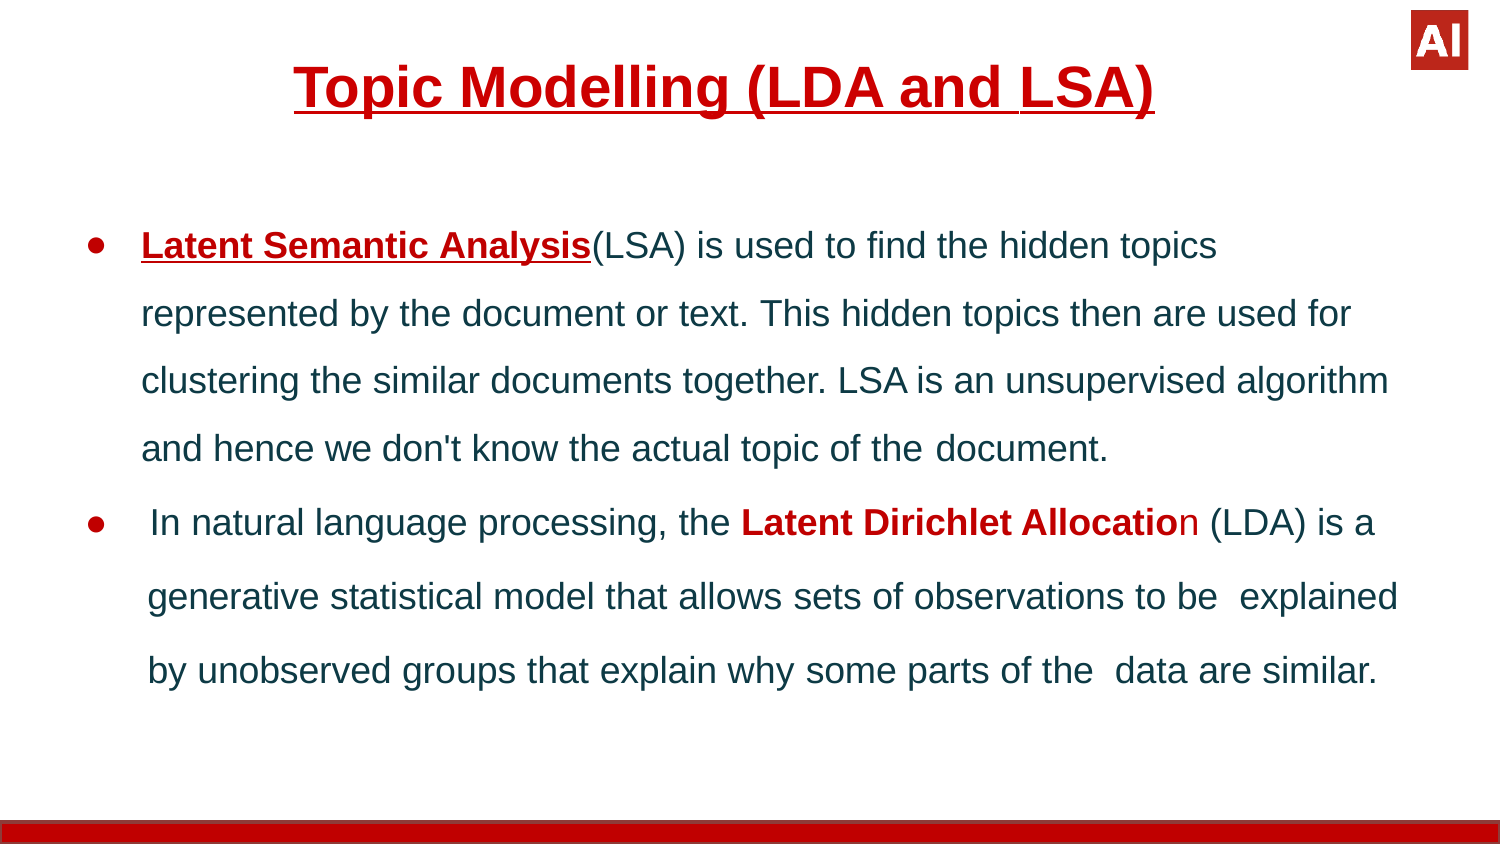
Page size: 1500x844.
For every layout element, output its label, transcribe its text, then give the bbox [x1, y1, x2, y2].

picture [1411, 10, 1469, 70]
text_box [0, 820, 1500, 844]
title Topic Modelling (LDA and LSA) [291, 46, 1209, 190]
text_box Latent Semantic Analysis(LSA) is used to find the hidden topics represented by the document or text. This hidden topics then are used for clustering the similar documents together. LSA is an unsupervised algorithm and hence we don't know the actual topic of the document. ● In natural language processing, the Latent Dirichlet Allocation (LDA) is a generative statistical model that allows sets of observations to be explained by unobserved groups that explain why some parts of the data are similar. [82, 196, 1406, 692]
